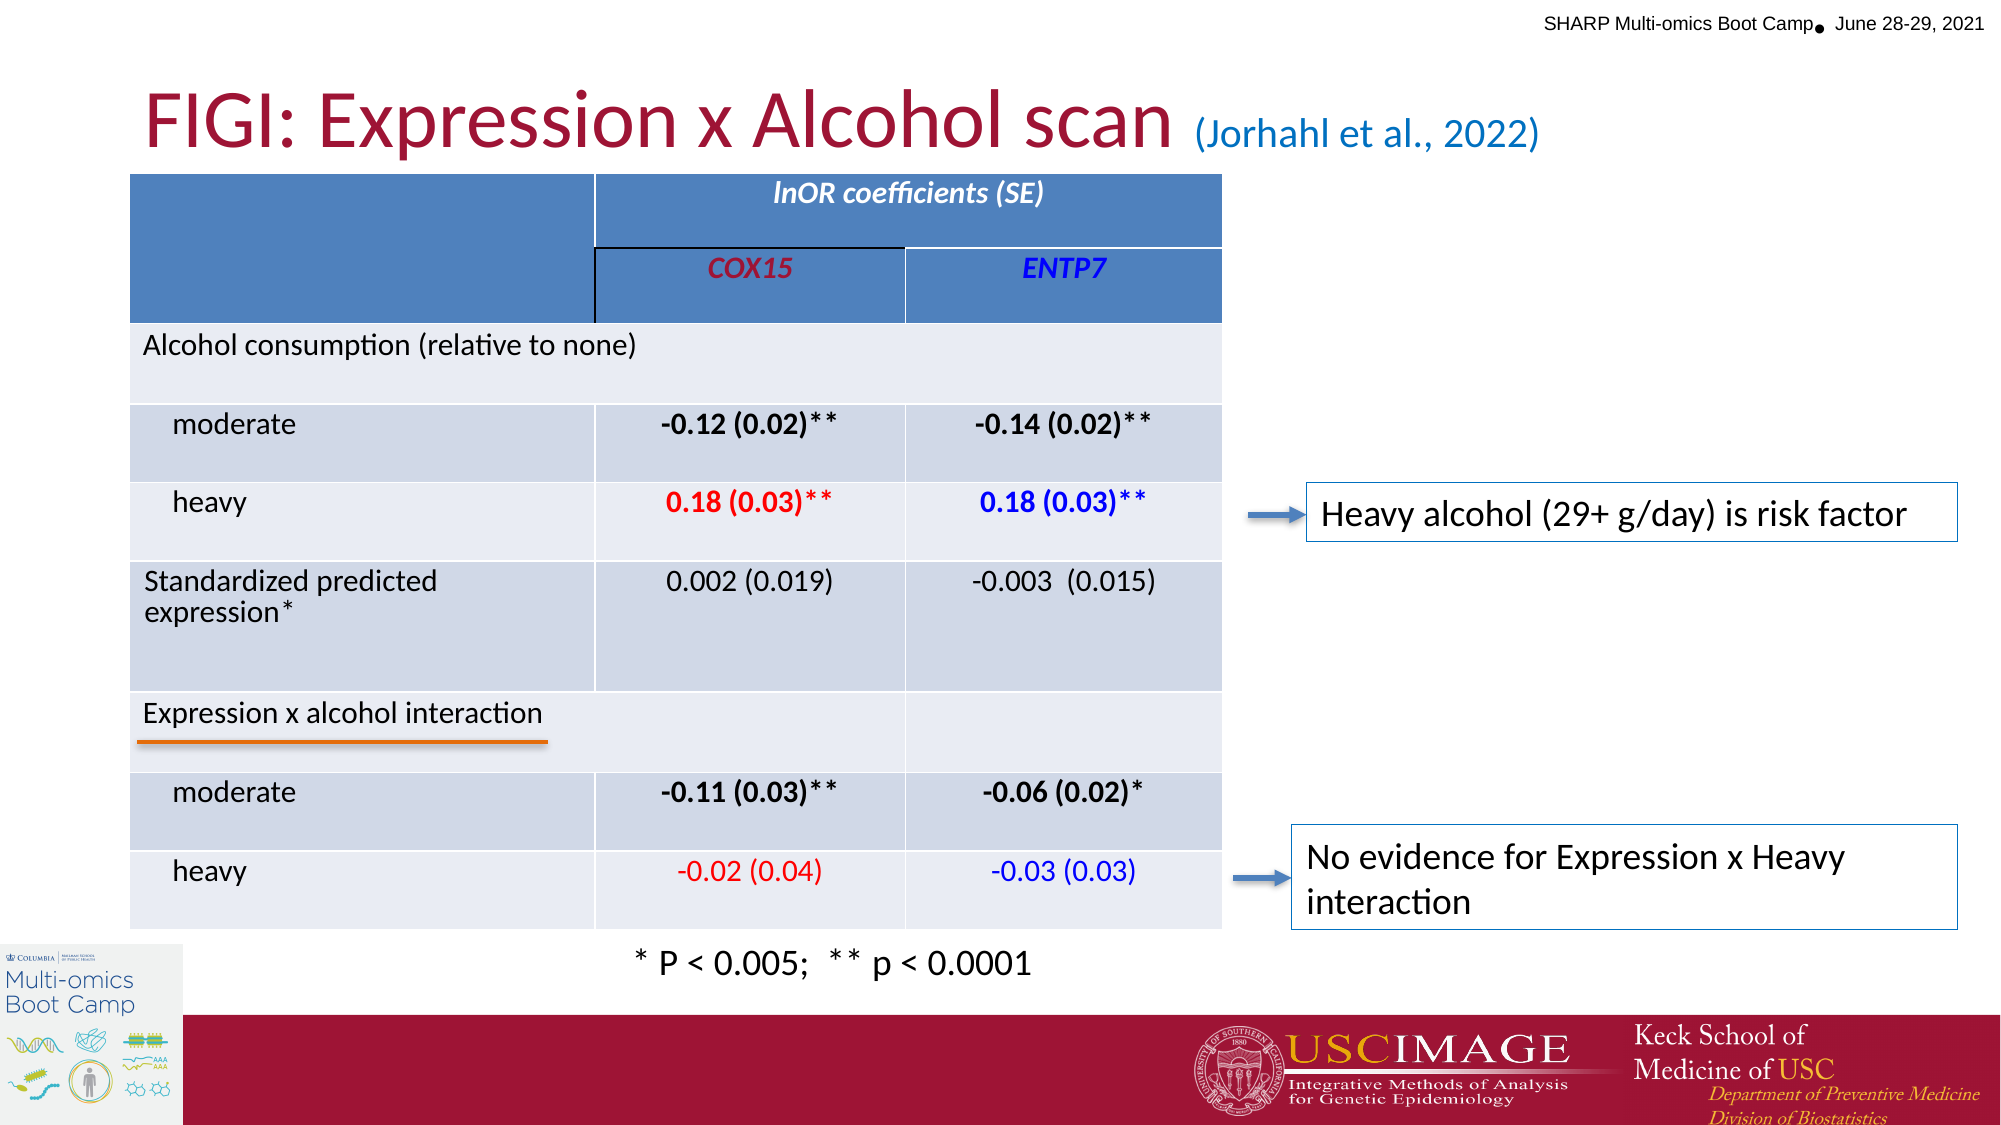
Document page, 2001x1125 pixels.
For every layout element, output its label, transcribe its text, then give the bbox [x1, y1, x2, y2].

table_header [130, 174, 594, 323]
table_header lnOR coefficients (SE) [596, 174, 1222, 247]
table_cell 0.18 (0.03)** [596, 483, 905, 560]
table_cell Expression x alcohol interaction [130, 693, 905, 772]
table_cell -0.003 (0.015) [906, 562, 1222, 691]
table_cell moderate [130, 405, 594, 482]
table_cell 0.002 (0.019) [596, 562, 905, 691]
table_cell [906, 693, 1222, 772]
table_cell ENTP7 [906, 249, 1222, 323]
table_cell -0.03 (0.03) [906, 852, 1222, 929]
table_cell Alcohol consumption (relative to none) [130, 324, 1222, 403]
table_cell heavy [130, 852, 594, 929]
picture [0, 944, 183, 1125]
table_cell -0.02 (0.04) [596, 852, 905, 929]
table_cell -0.14 (0.02)** [906, 405, 1222, 482]
picture [1178, 1012, 1713, 1125]
table_cell -0.12 (0.02)** [596, 405, 905, 482]
table_cell moderate [130, 773, 594, 850]
table_cell 0.18 (0.03)** [906, 483, 1222, 560]
text_box Heavy alcohol (29+ g/day) is risk factor [1306, 482, 1958, 542]
table_cell -0.06 (0.02)* [906, 773, 1222, 850]
text_box * P < 0.005; ** p < 0.0001 [617, 930, 1160, 991]
title FIGI: Expression x Alcohol scan (Jorhahl et al., 2022) [129, 56, 2000, 178]
table_cell Standardized predicted expression* [130, 562, 594, 691]
table_cell heavy [130, 483, 594, 560]
text_box No evidence for Expression x Heavy interaction [1291, 824, 1958, 930]
table_cell COX15 [596, 249, 905, 323]
table_cell -0.11 (0.03)** [596, 773, 905, 850]
